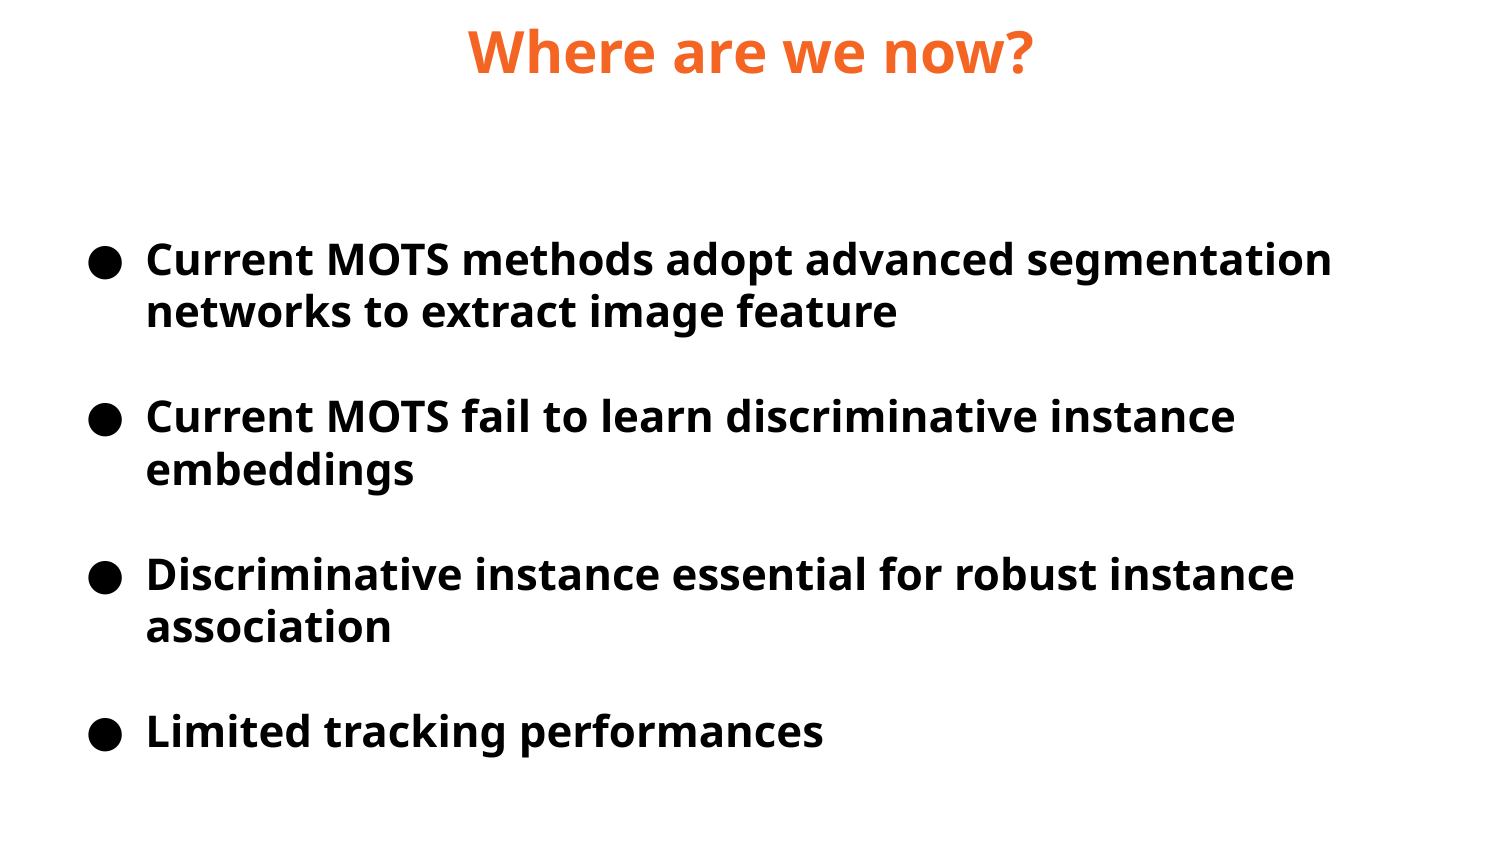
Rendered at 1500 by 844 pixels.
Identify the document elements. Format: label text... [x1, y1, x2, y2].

text_box Current MOTS methods adopt advanced segmentation networks to extract image feature Current MOTS fail to learn discriminative instance embeddings Discriminative instance essential for robust instance association Limited tracking performances [55, 216, 1448, 844]
text_box Where are we now? [197, 0, 1306, 135]
